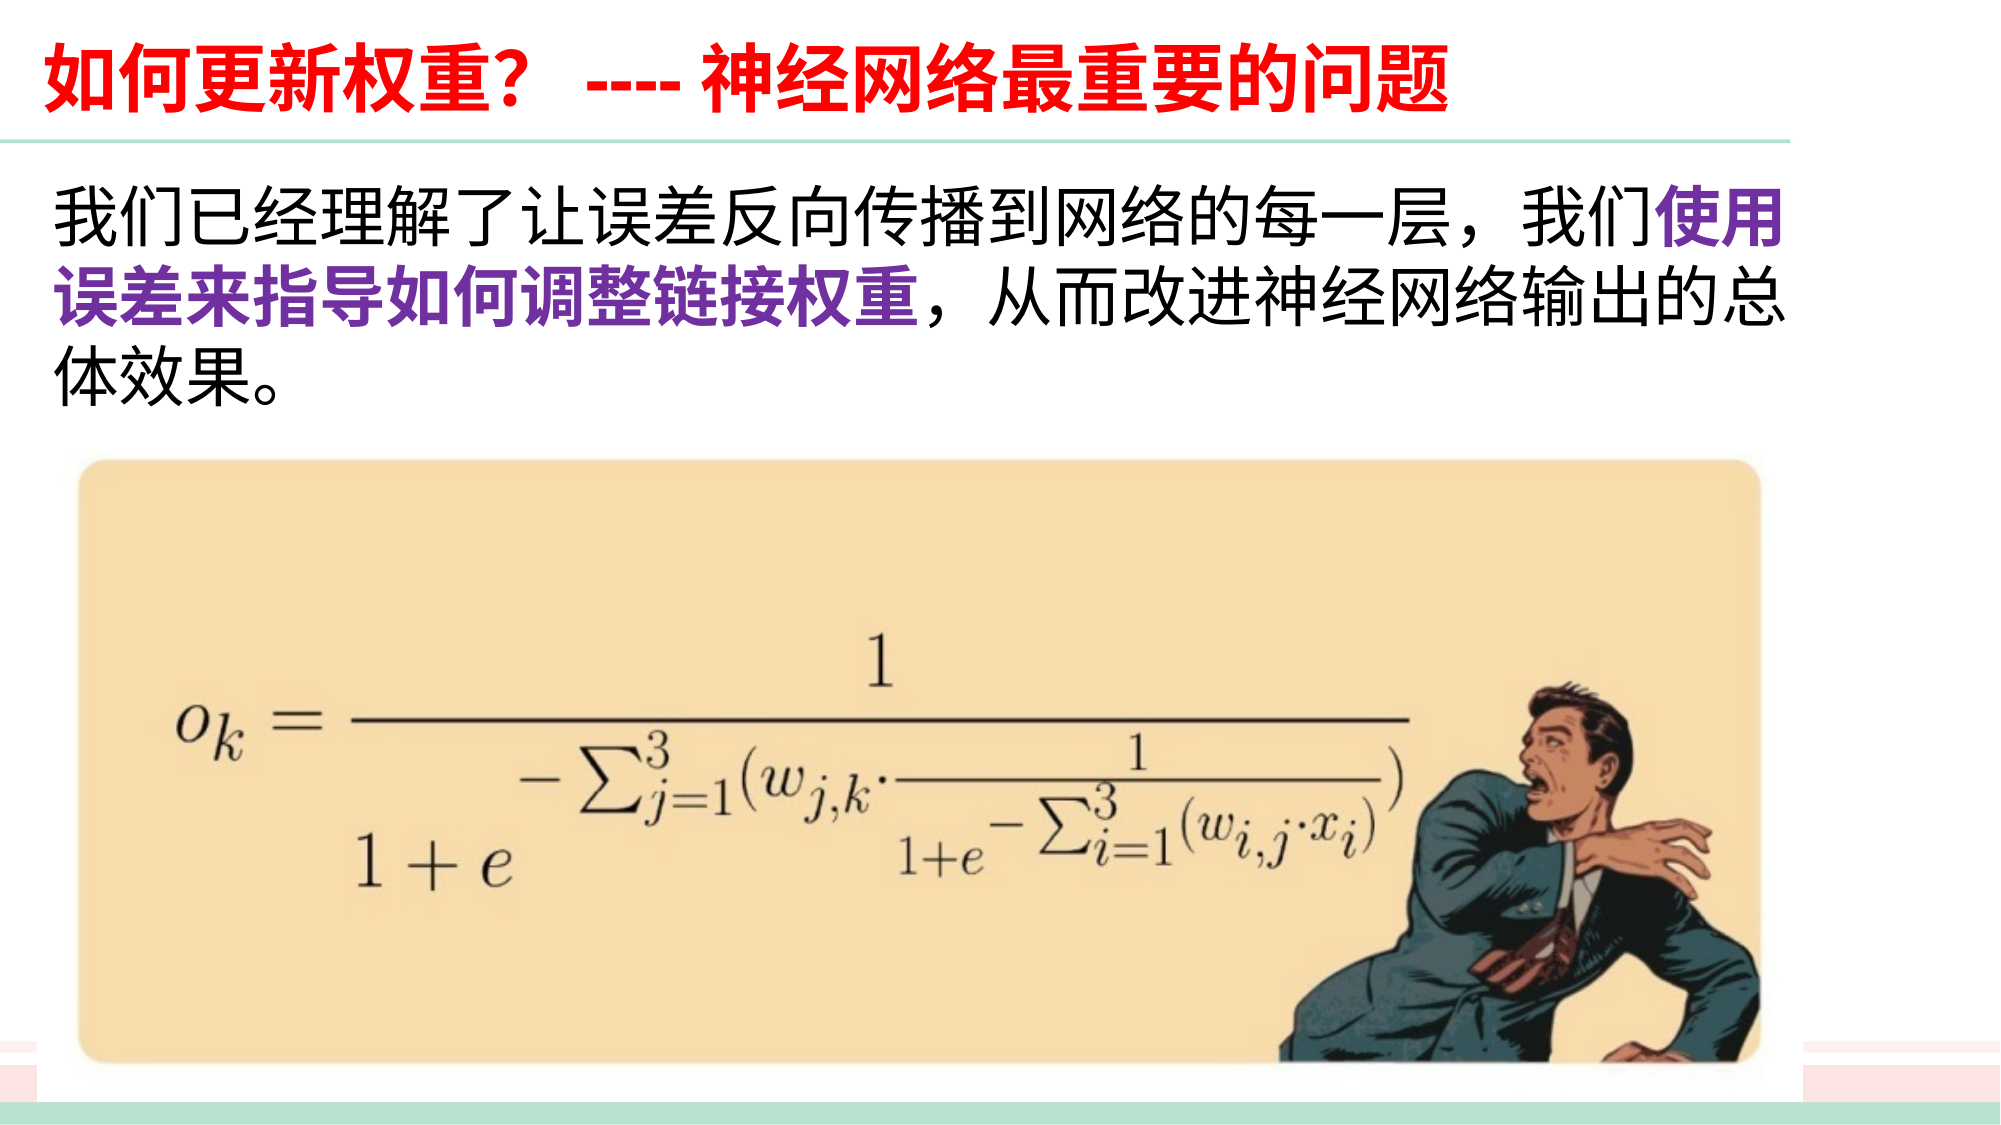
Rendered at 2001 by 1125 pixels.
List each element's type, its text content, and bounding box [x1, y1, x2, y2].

text_box 如何更新权重？----神经网络最重要的问题 [28, 23, 1466, 129]
picture [0, 0, 2001, 1125]
text_box 我们已经理解了让误差反向传播到网络的每一层，我们使用误差来指导如何调整链接权重，从而改进神经网络输出的总体效果。 [37, 167, 1803, 422]
